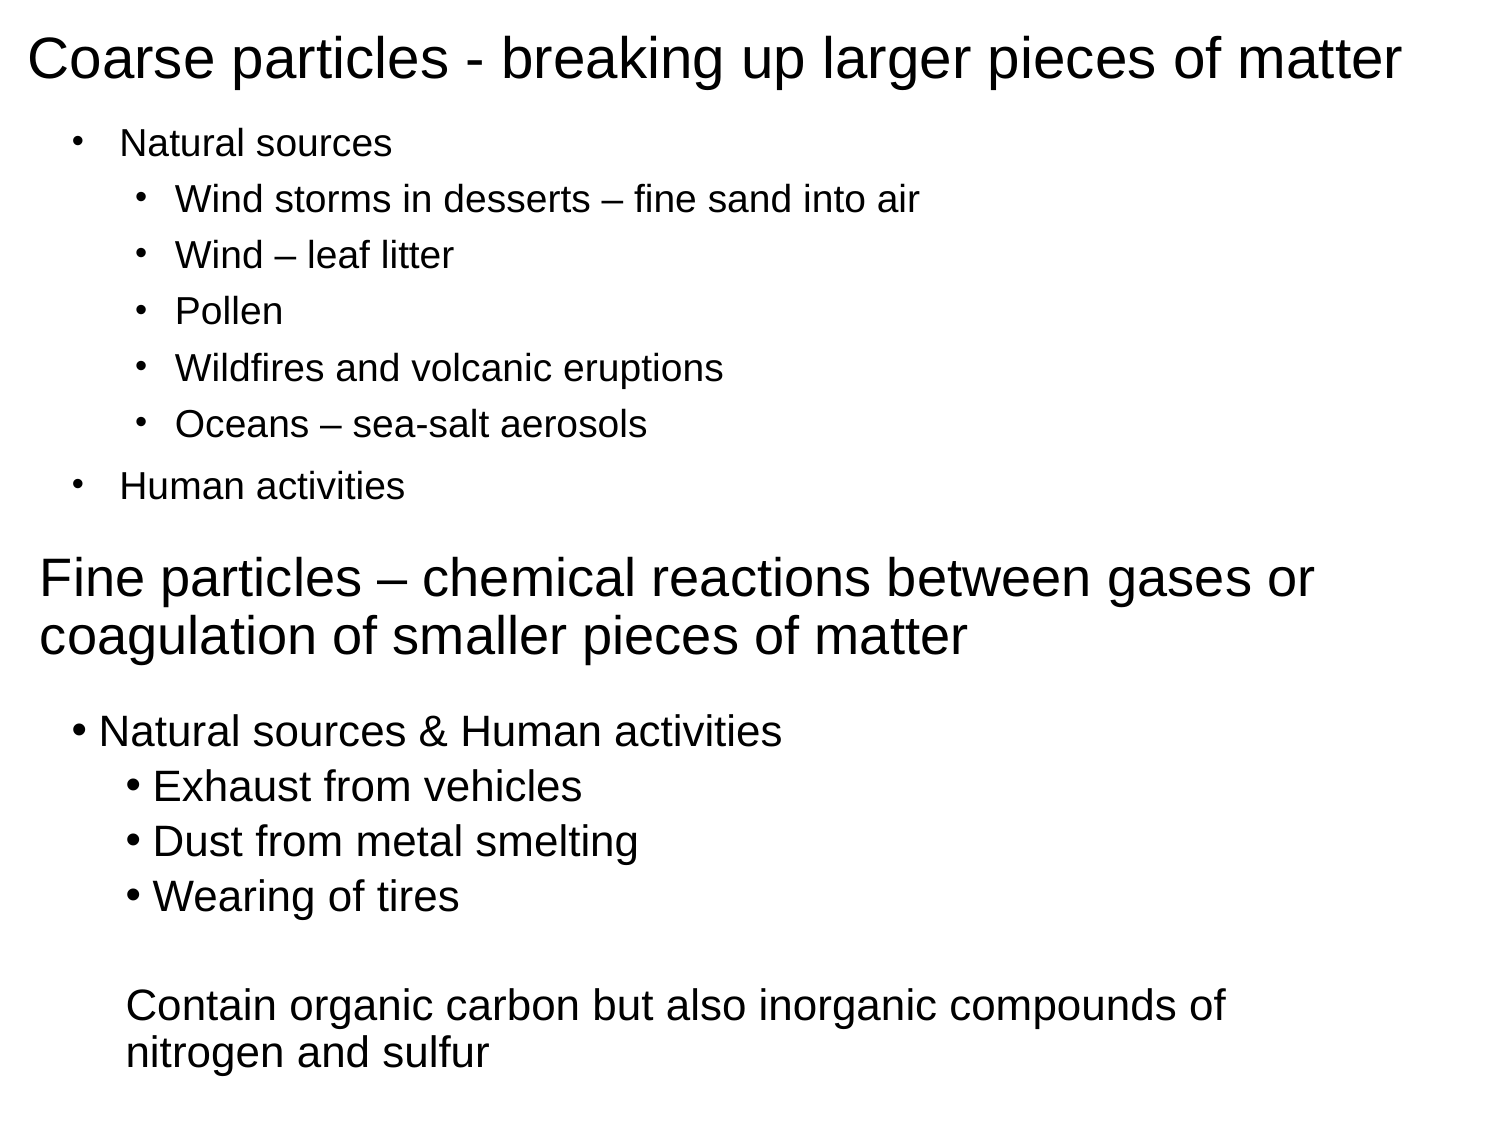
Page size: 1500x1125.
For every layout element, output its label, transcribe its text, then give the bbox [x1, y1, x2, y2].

title Coarse particles - breaking up larger pieces of matter [12, 12, 1463, 161]
text_box Fine particles – chemical reactions between gases or coagulation of smaller pieces of matter [24, 534, 1475, 682]
text_box Natural sources & Human activities Exhaust from vehicles Dust from metal smelting Wearing of tires Contain organic carbon but also inorganic compounds of nitrogen and sulfur [56, 701, 1356, 1088]
list Natural sources Wind storms in desserts – fine sand into air Wind – leaf litter Pollen Wildfires and volcanic eruptions Oceans – sea-salt aerosols Human activities [56, 109, 1375, 515]
